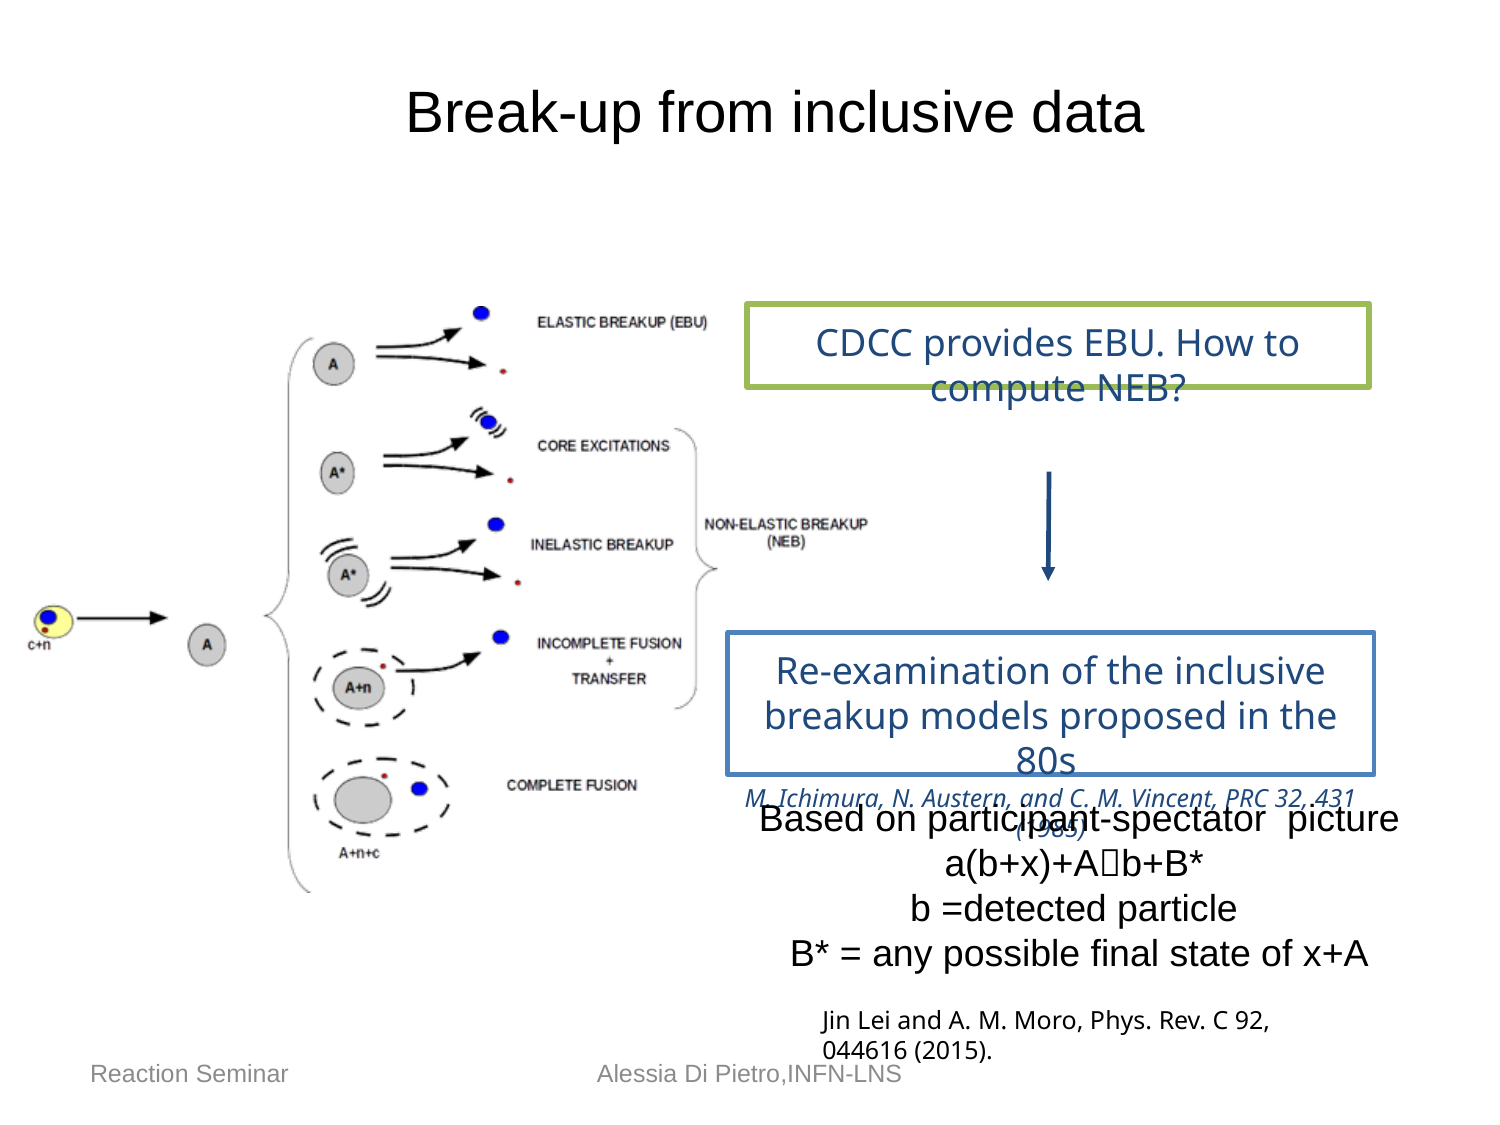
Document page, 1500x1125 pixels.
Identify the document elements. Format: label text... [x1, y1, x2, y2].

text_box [572, 471, 1500, 1048]
slide_number Reaction Seminar [75, 1042, 425, 1103]
text_box Break-up from inclusive data [391, 66, 1162, 152]
footer Alessia Di Pietro,INFN-LNS [512, 1042, 988, 1103]
picture [20, 306, 877, 893]
text_box CDCC provides EBU. How to compute NEB? [747, 303, 1370, 387]
